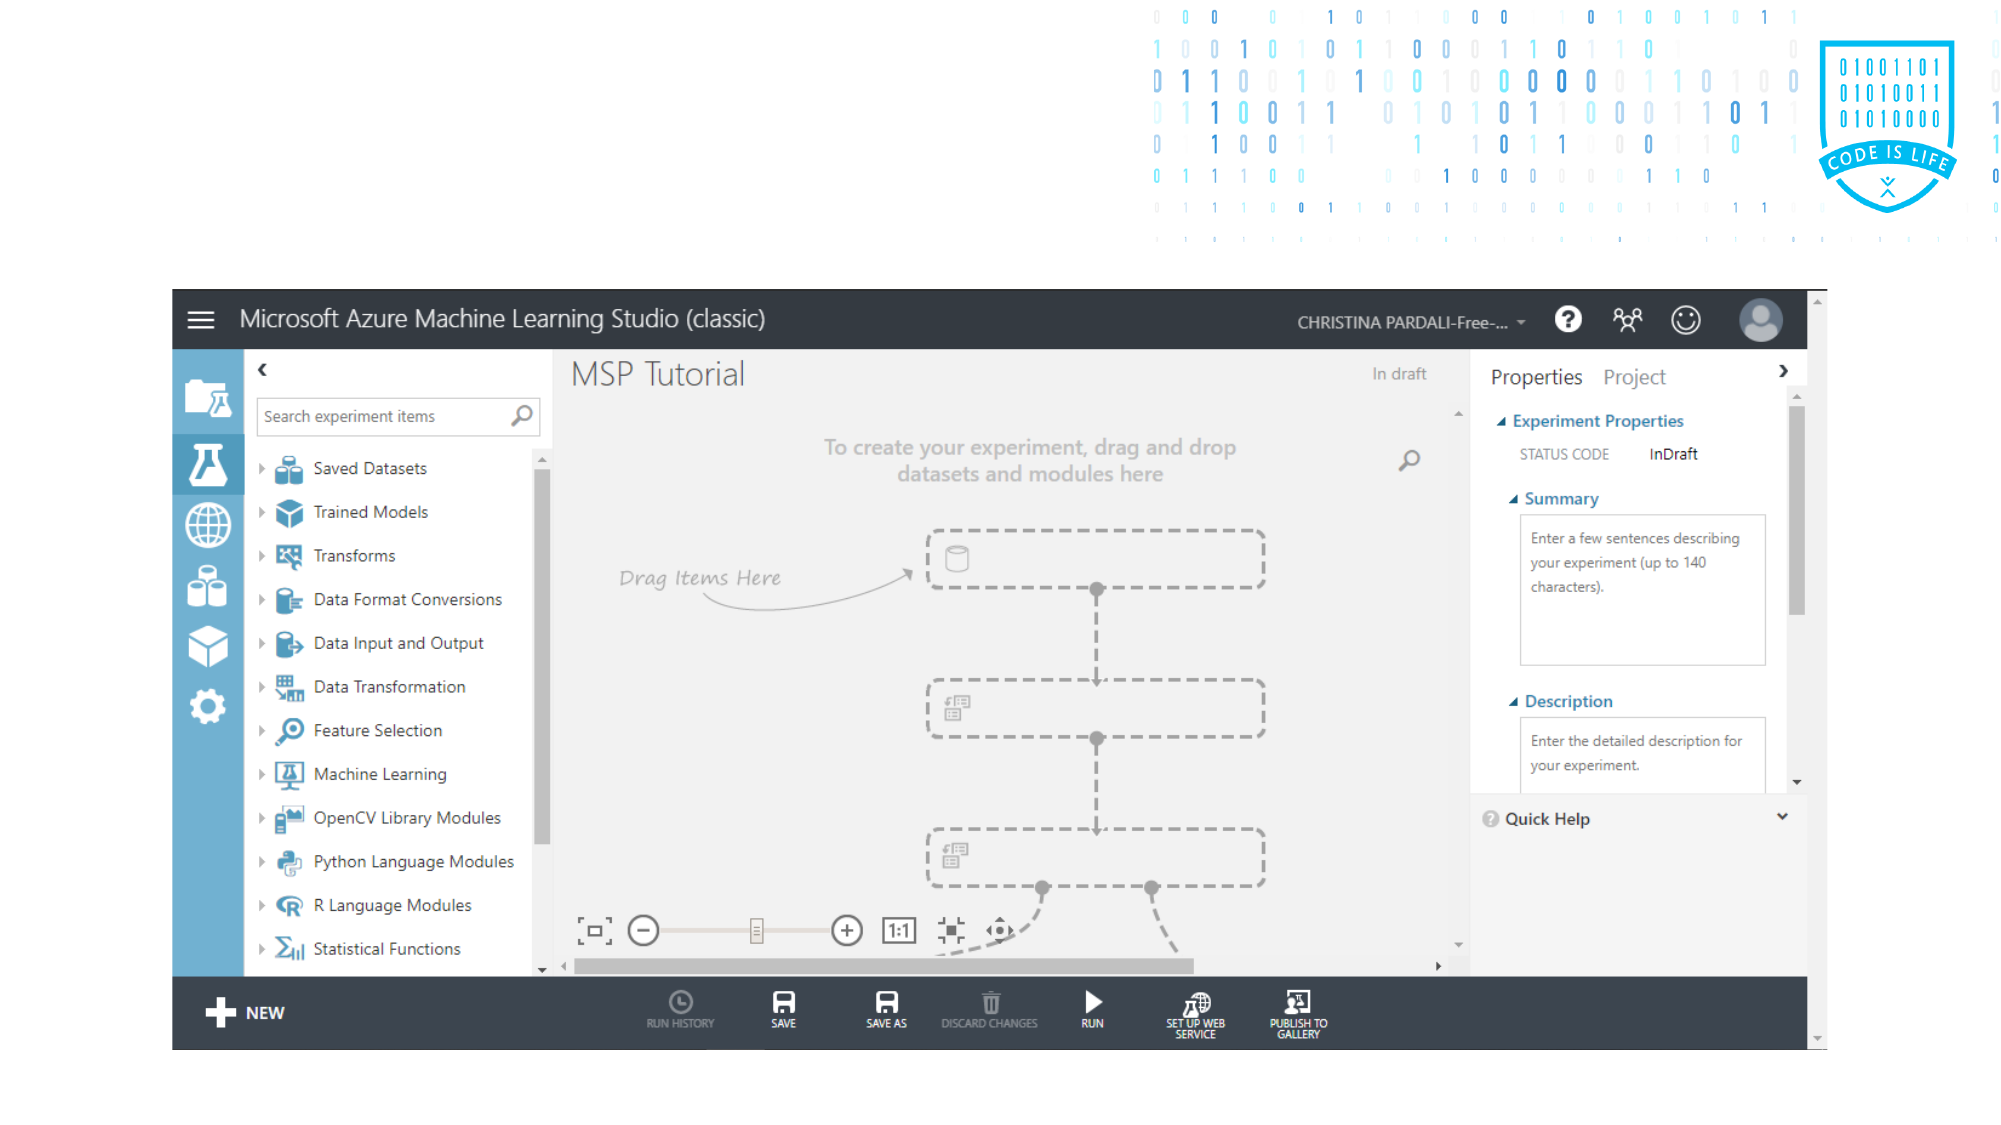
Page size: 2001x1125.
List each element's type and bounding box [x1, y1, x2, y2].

picture [172, 288, 1828, 1051]
picture [1154, 0, 2000, 247]
